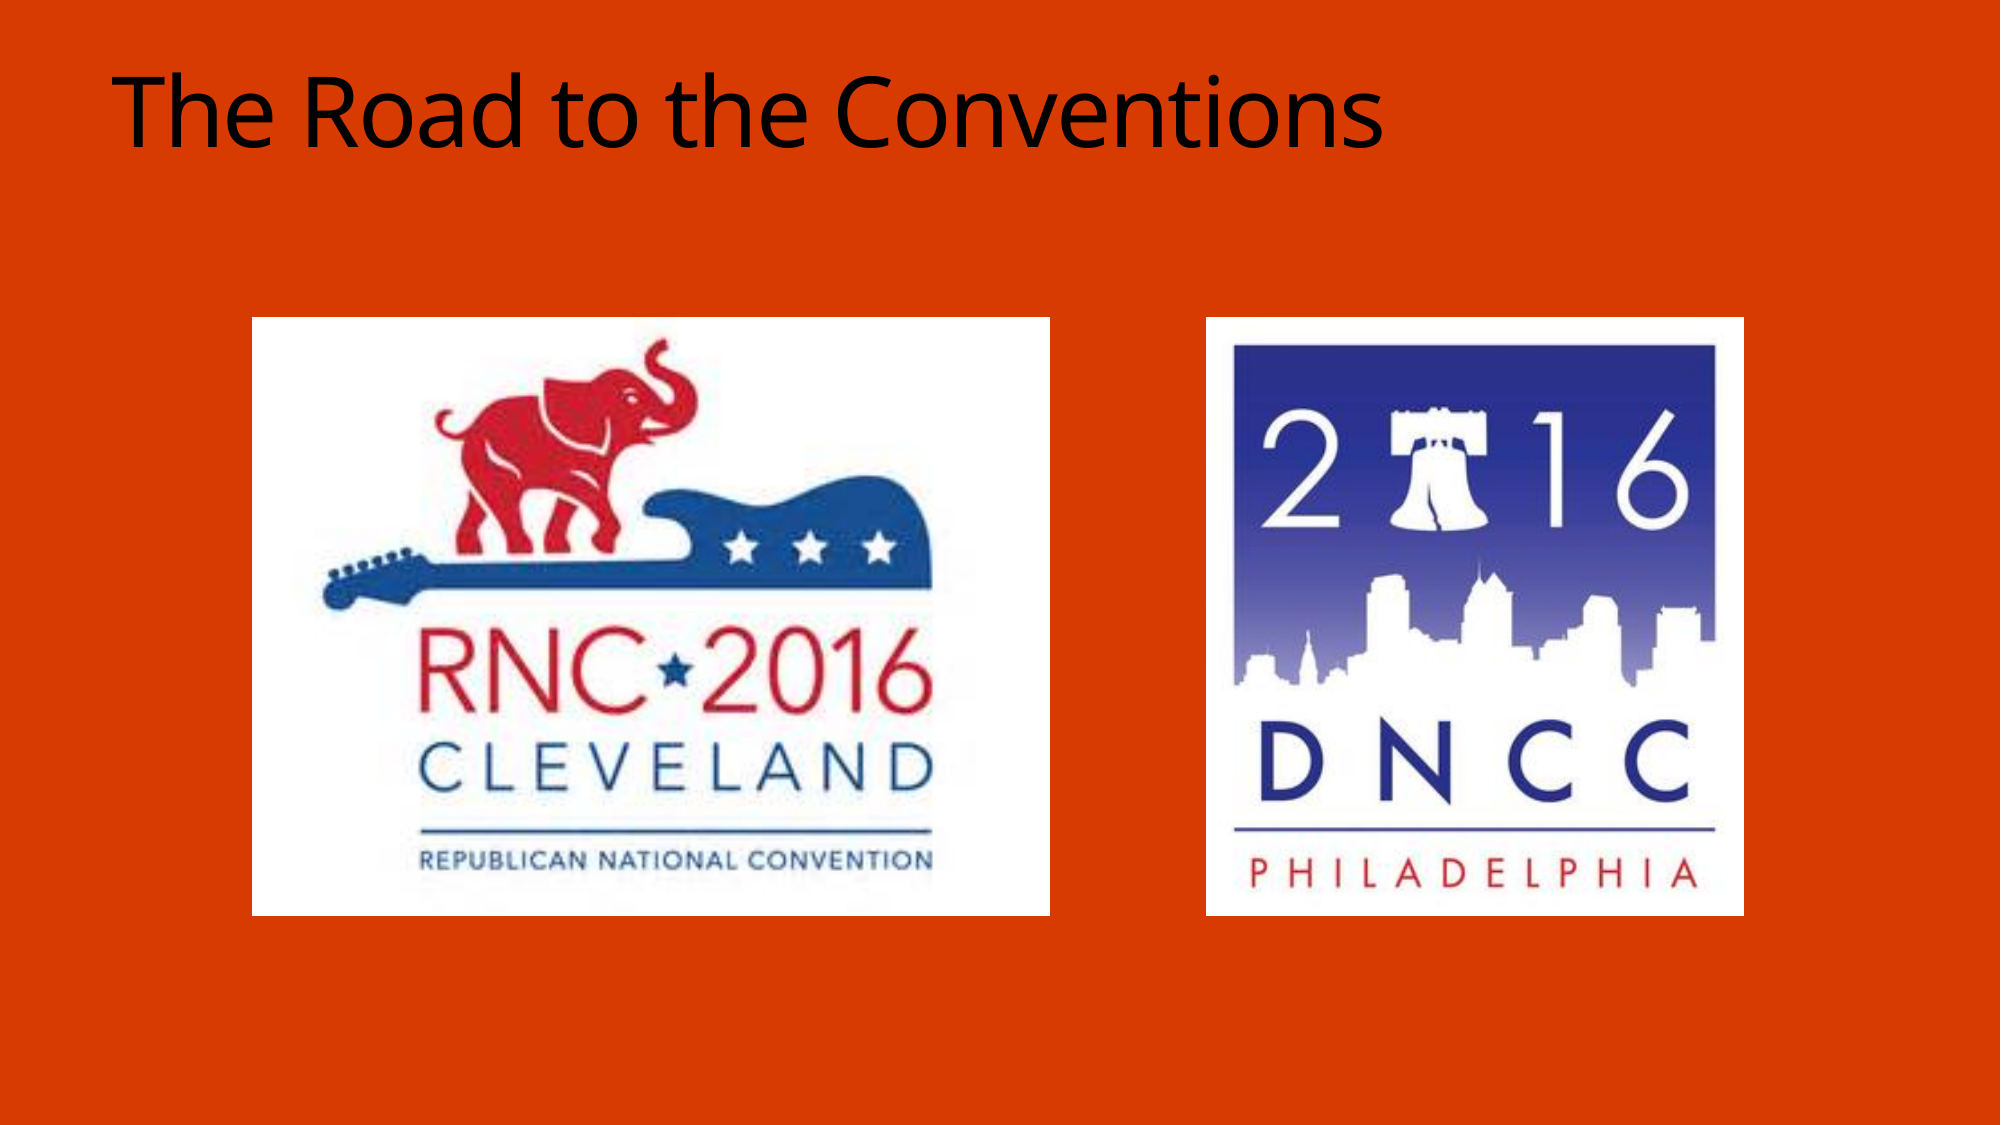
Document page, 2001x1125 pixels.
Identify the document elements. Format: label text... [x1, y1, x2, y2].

picture [1206, 317, 1744, 916]
picture [251, 317, 1050, 916]
title The Road to the Conventions [87, 47, 2000, 196]
